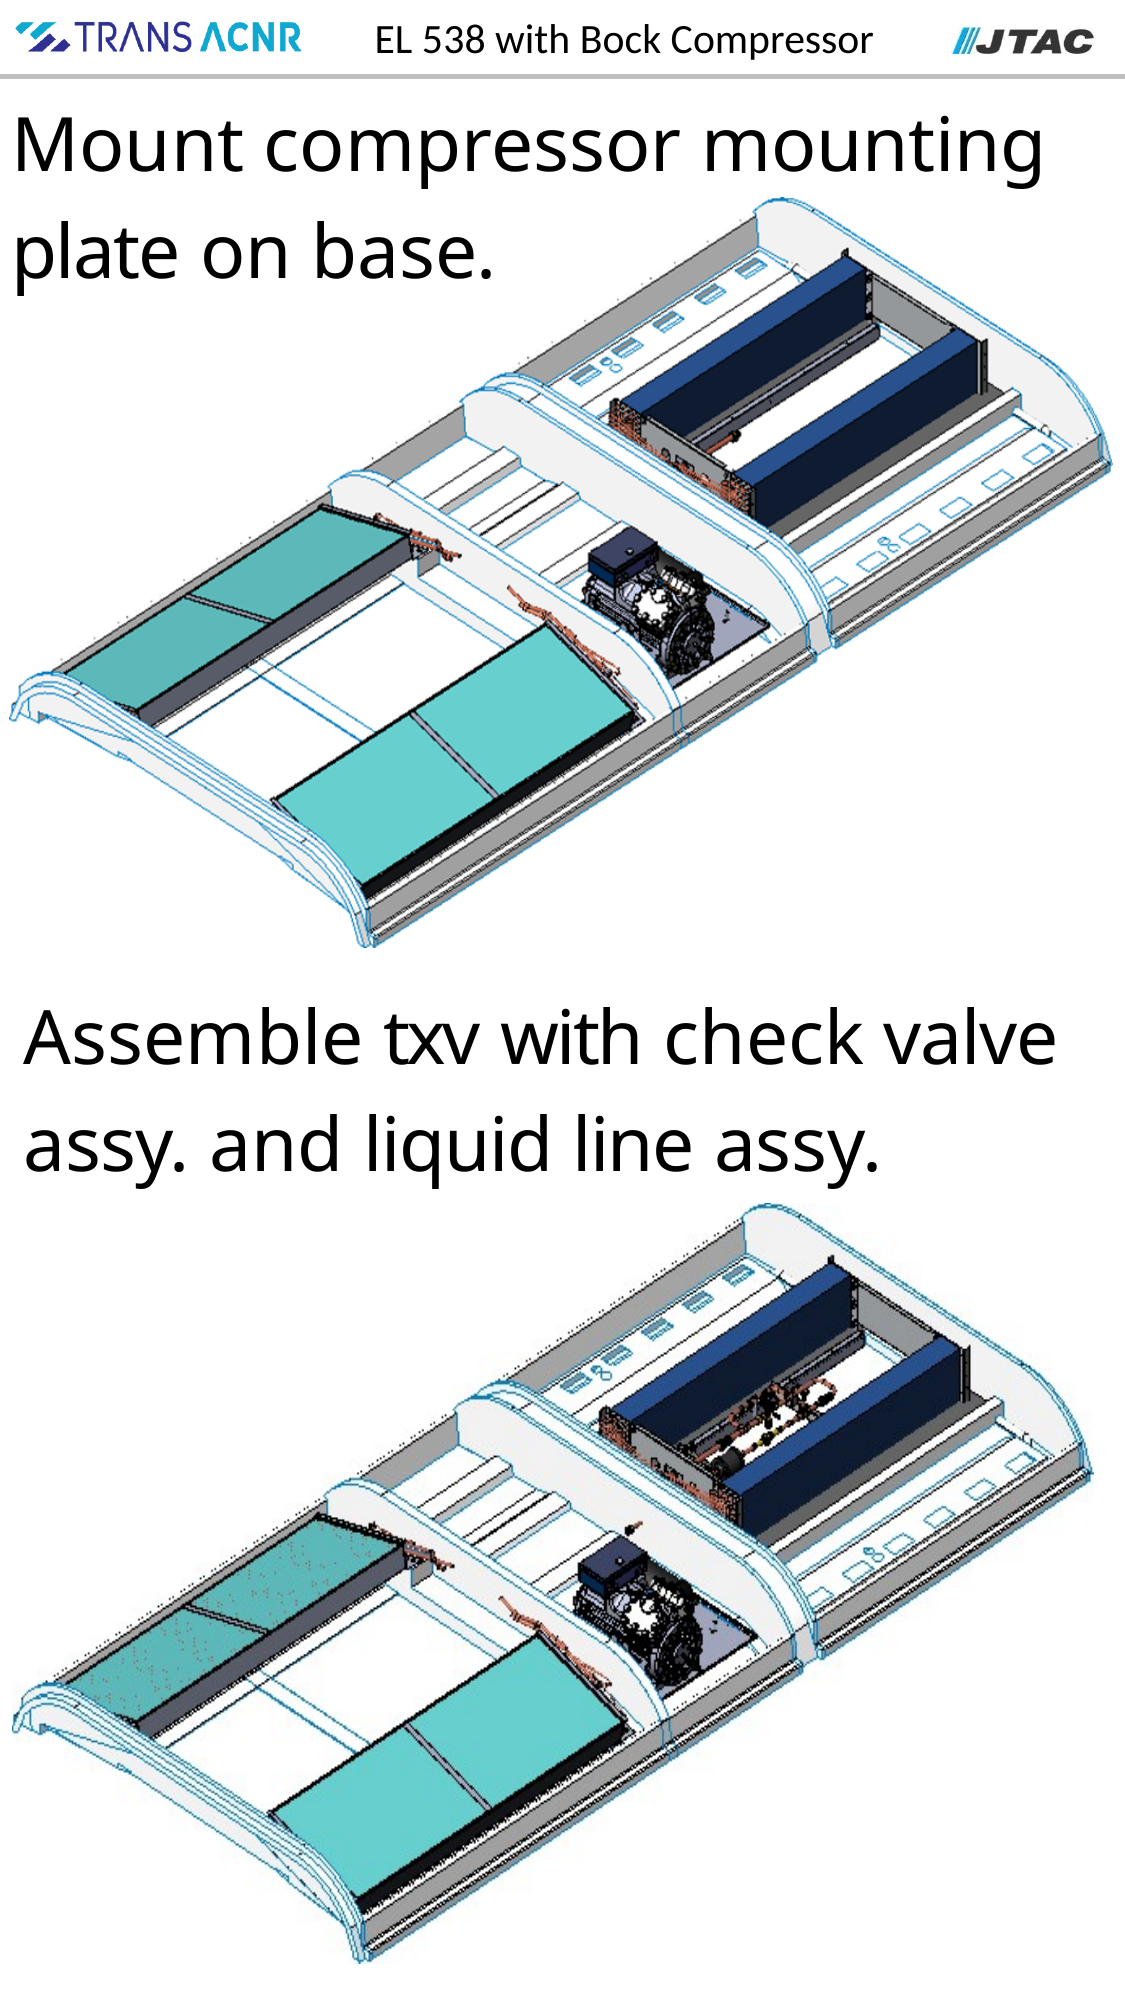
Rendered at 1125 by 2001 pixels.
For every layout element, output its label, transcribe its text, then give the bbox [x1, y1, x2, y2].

picture [12, 1203, 1094, 1964]
picture [12, 14, 308, 57]
text_box Assemble txv with check valve assy. and liquid line assy. [21, 970, 1103, 1187]
text_box EL 538 with Bock Compressor [359, 4, 1023, 70]
picture [9, 197, 1113, 948]
picture [951, 27, 1094, 54]
text_box Mount compressor mounting plate on base. [9, 77, 1125, 294]
